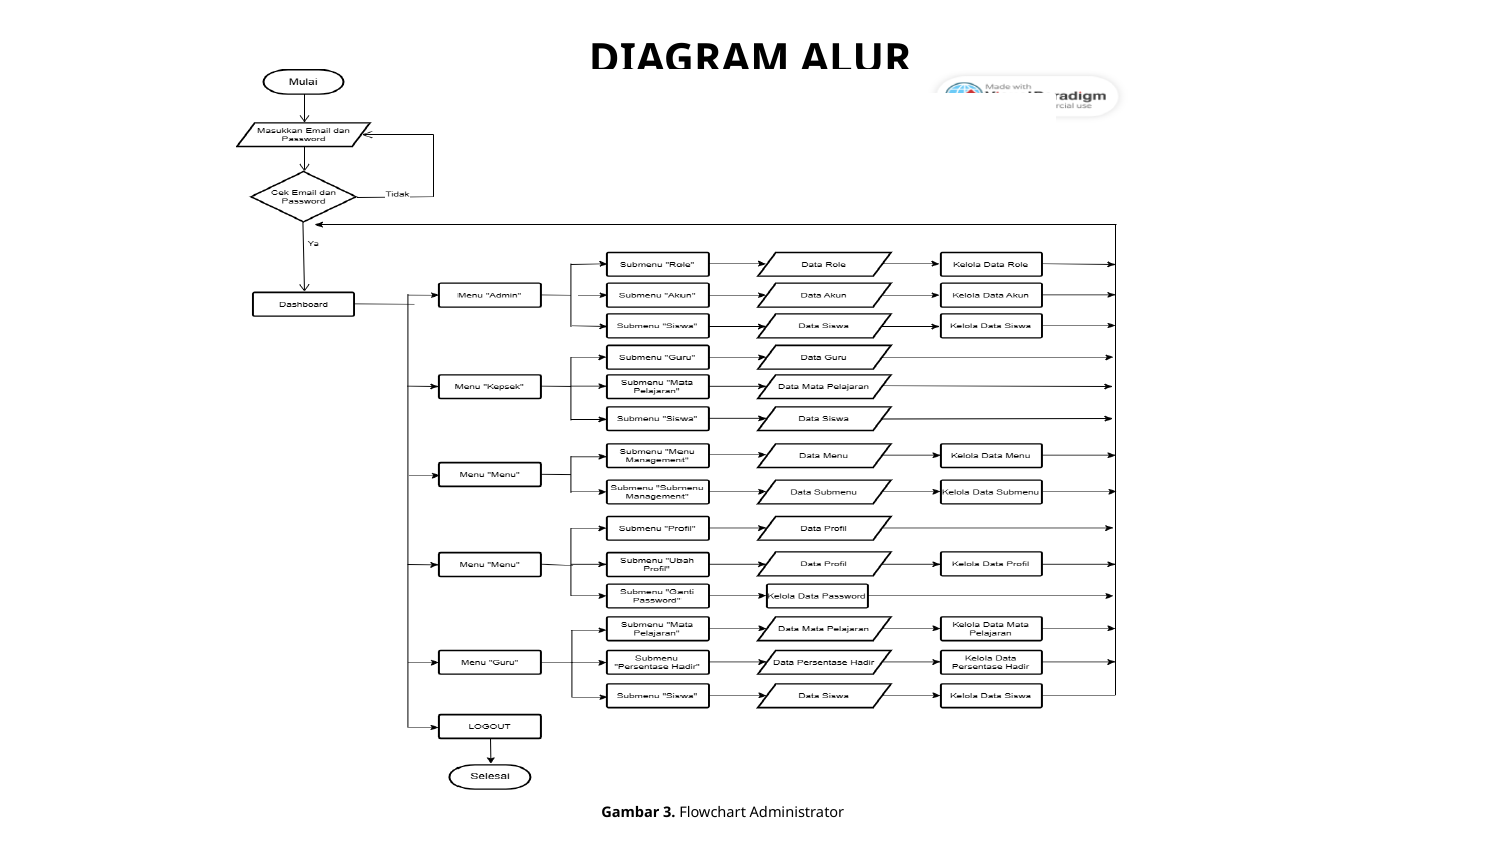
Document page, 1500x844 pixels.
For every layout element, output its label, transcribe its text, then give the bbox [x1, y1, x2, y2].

picture [235, 69, 1129, 791]
text_box Gambar 3. Flowchart Administrator [586, 797, 914, 828]
title DIAGRAM ALUR [502, 16, 998, 68]
